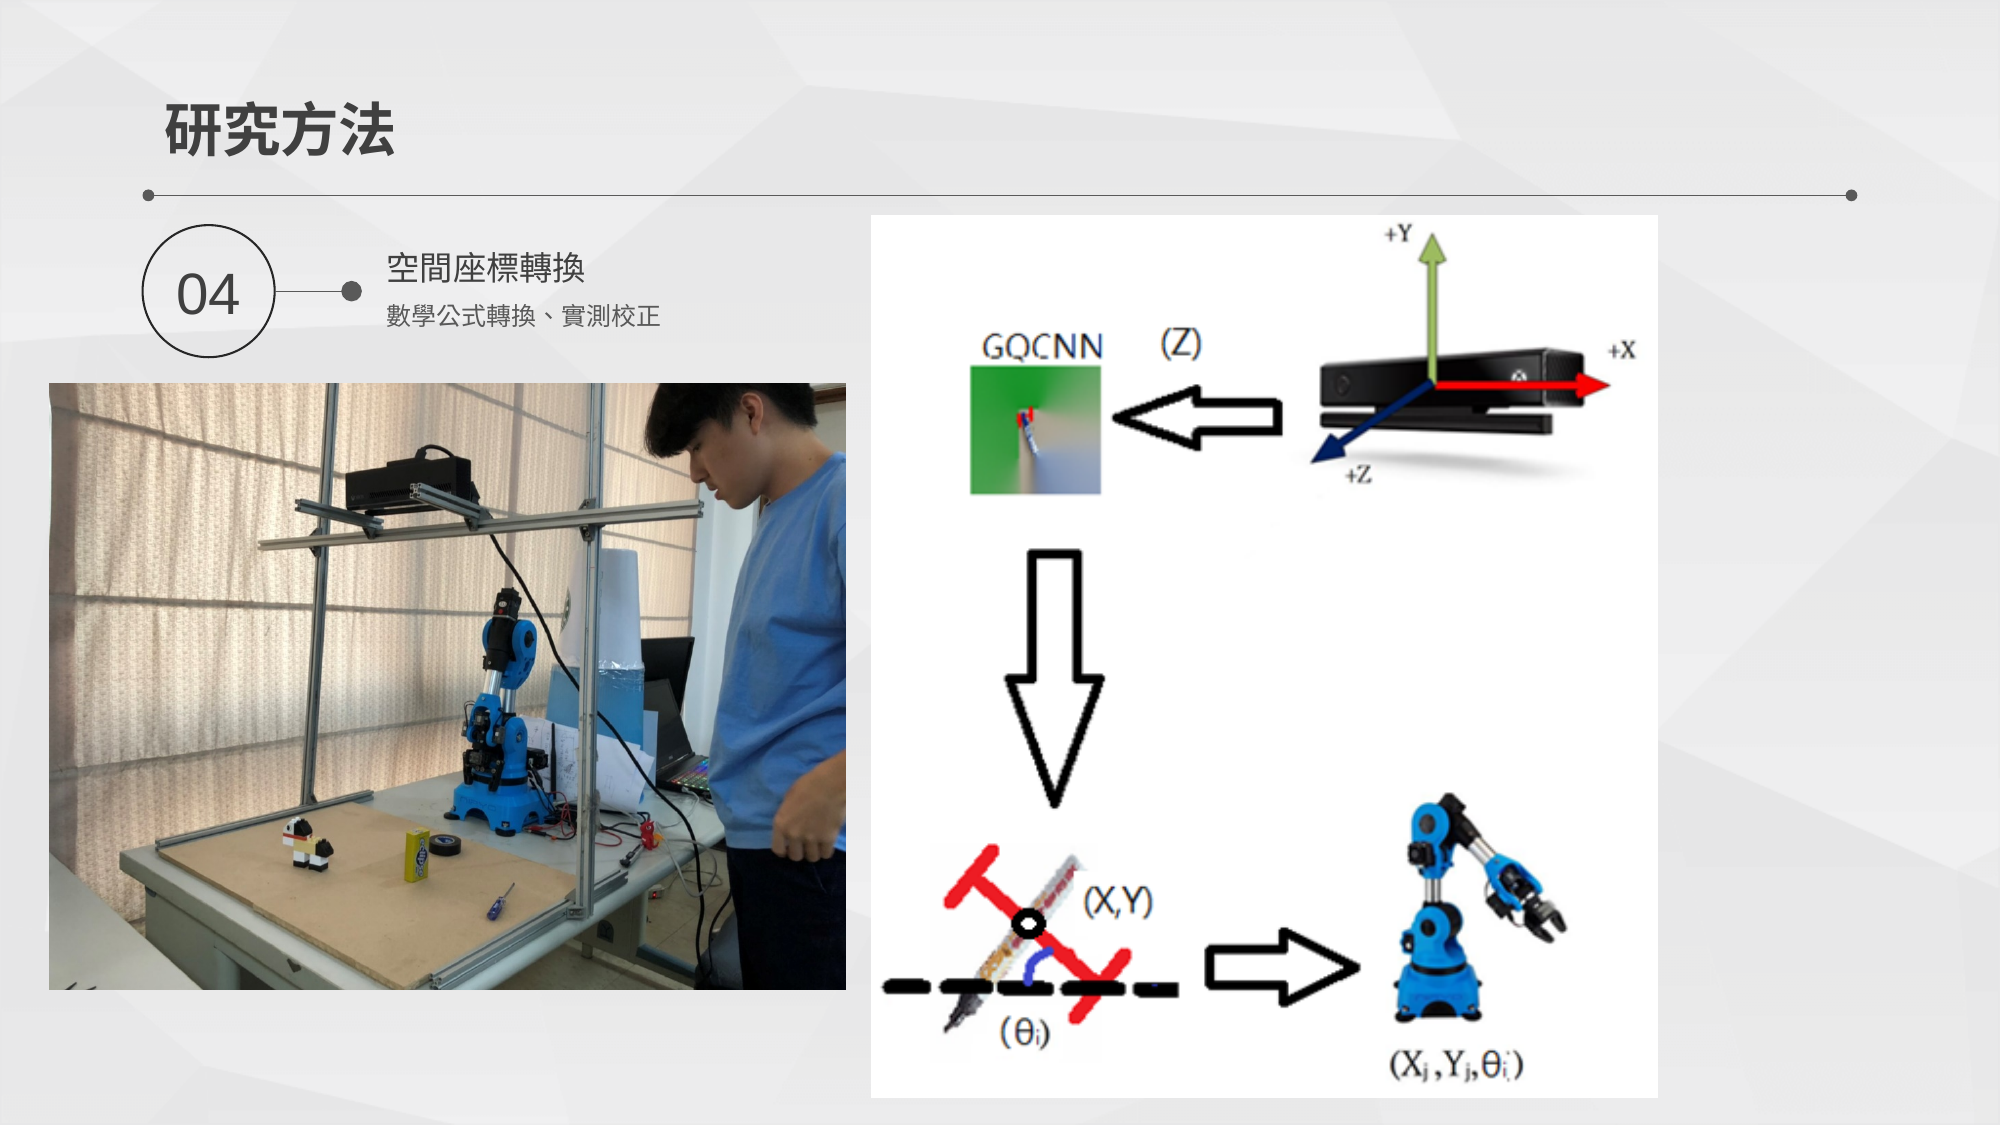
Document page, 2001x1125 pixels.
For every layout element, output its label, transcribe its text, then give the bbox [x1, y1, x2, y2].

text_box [142, 189, 1858, 202]
picture [0, 0, 2000, 1125]
text_box 研究方法 [149, 86, 650, 171]
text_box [371, 239, 871, 336]
text_box 04 [142, 225, 275, 358]
